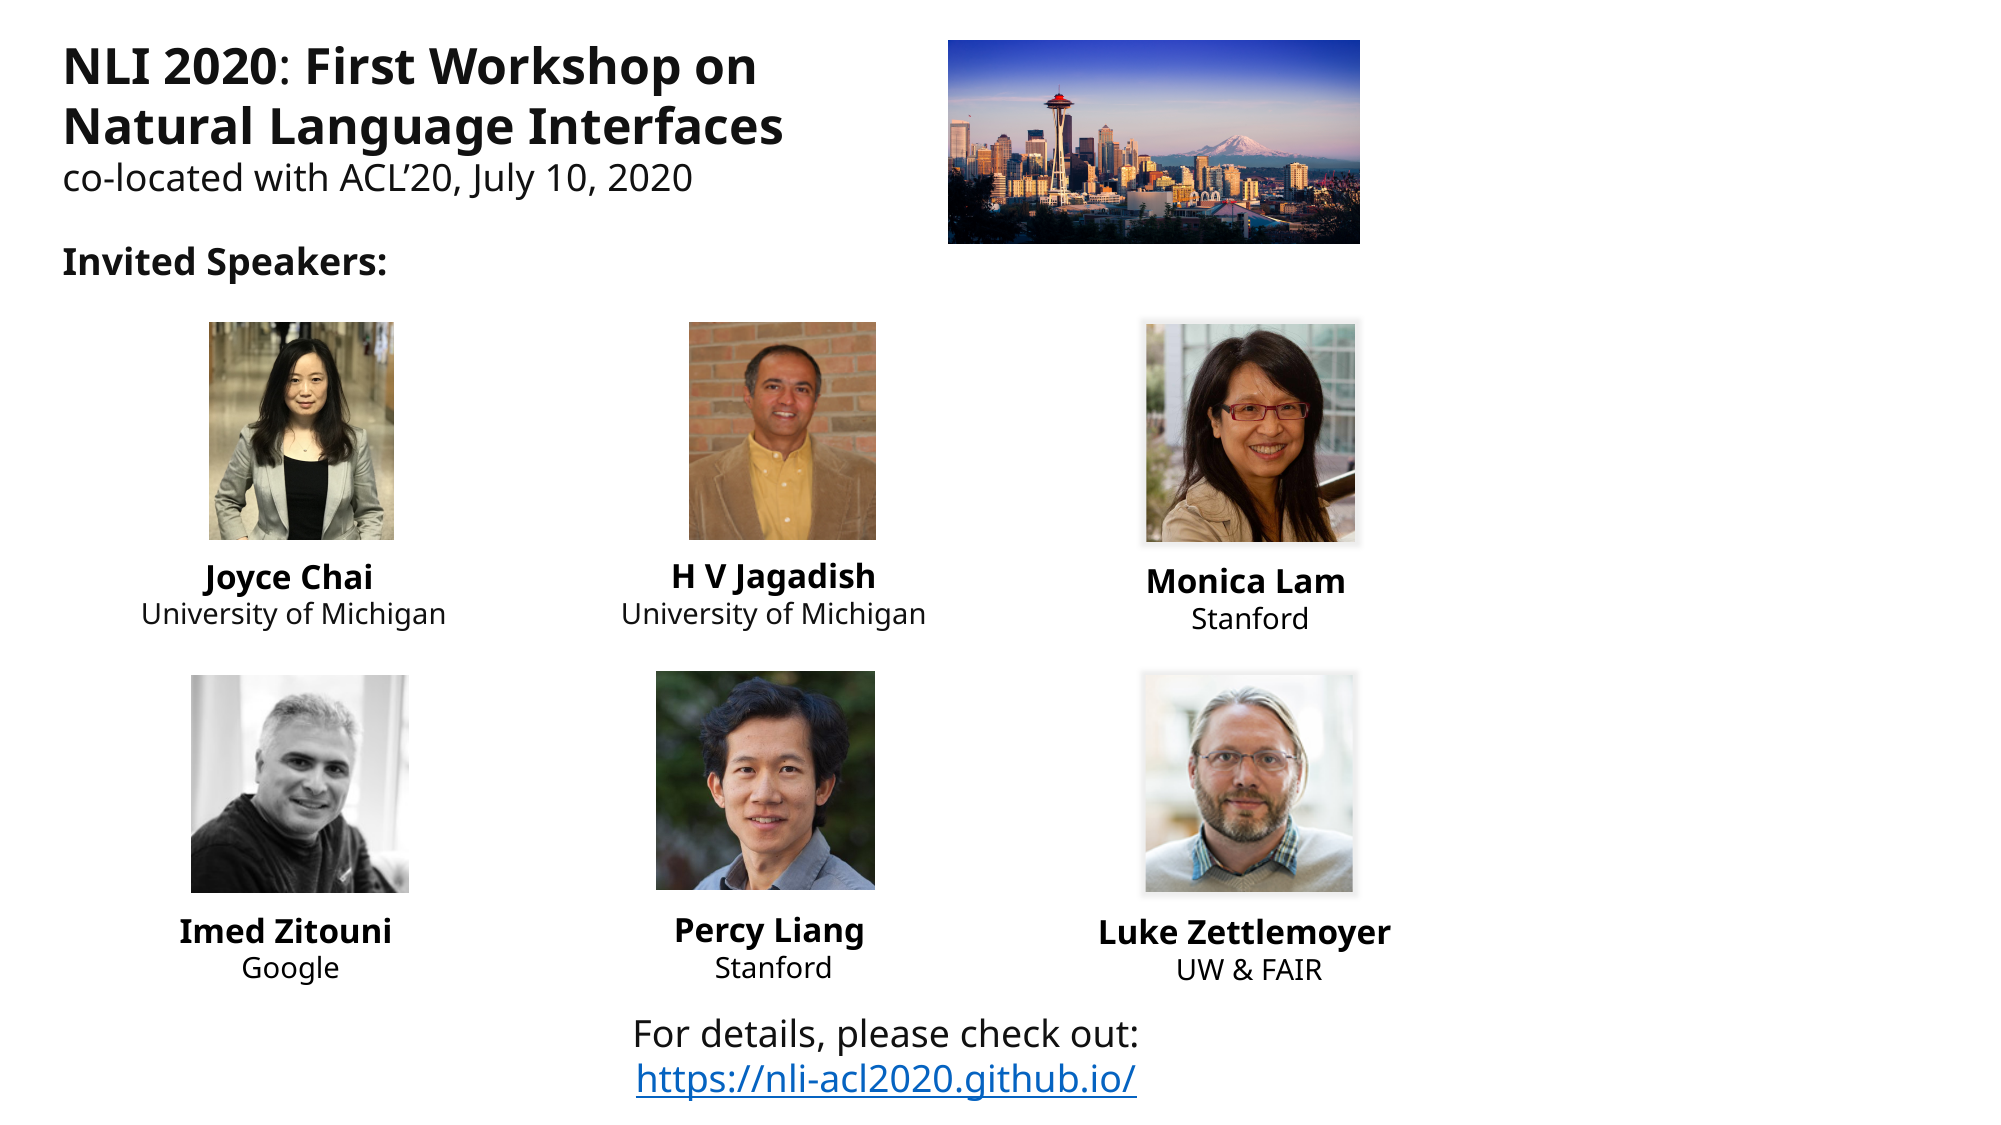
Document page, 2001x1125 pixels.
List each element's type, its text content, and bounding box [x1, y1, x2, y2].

picture [1145, 675, 1353, 892]
text_box H V Jagadish University of Michigan [606, 547, 942, 638]
picture [689, 322, 876, 540]
picture [209, 322, 394, 540]
text_box Monica Lam Stanford [1099, 553, 1402, 643]
picture [1146, 324, 1355, 542]
picture [191, 675, 409, 893]
text_box Invited Speakers: [47, 230, 1500, 560]
text_box For details, please check out: https://nli-acl2020.github.io/ [372, 1002, 1410, 1114]
picture [656, 671, 875, 890]
text_box NLI 2020: First Workshop on Natural Language Interfaces co-located with ACL’20, July 10, 2020 [47, 27, 938, 207]
text_box Luke Zettlemoyer UW & FAIR [1083, 903, 1416, 994]
picture [948, 40, 1360, 244]
text_box Joyce Chai University of Michigan [126, 548, 462, 639]
text_box Imed Zitouni Google [164, 902, 417, 993]
text_box Percy Liang Stanford [658, 901, 889, 992]
